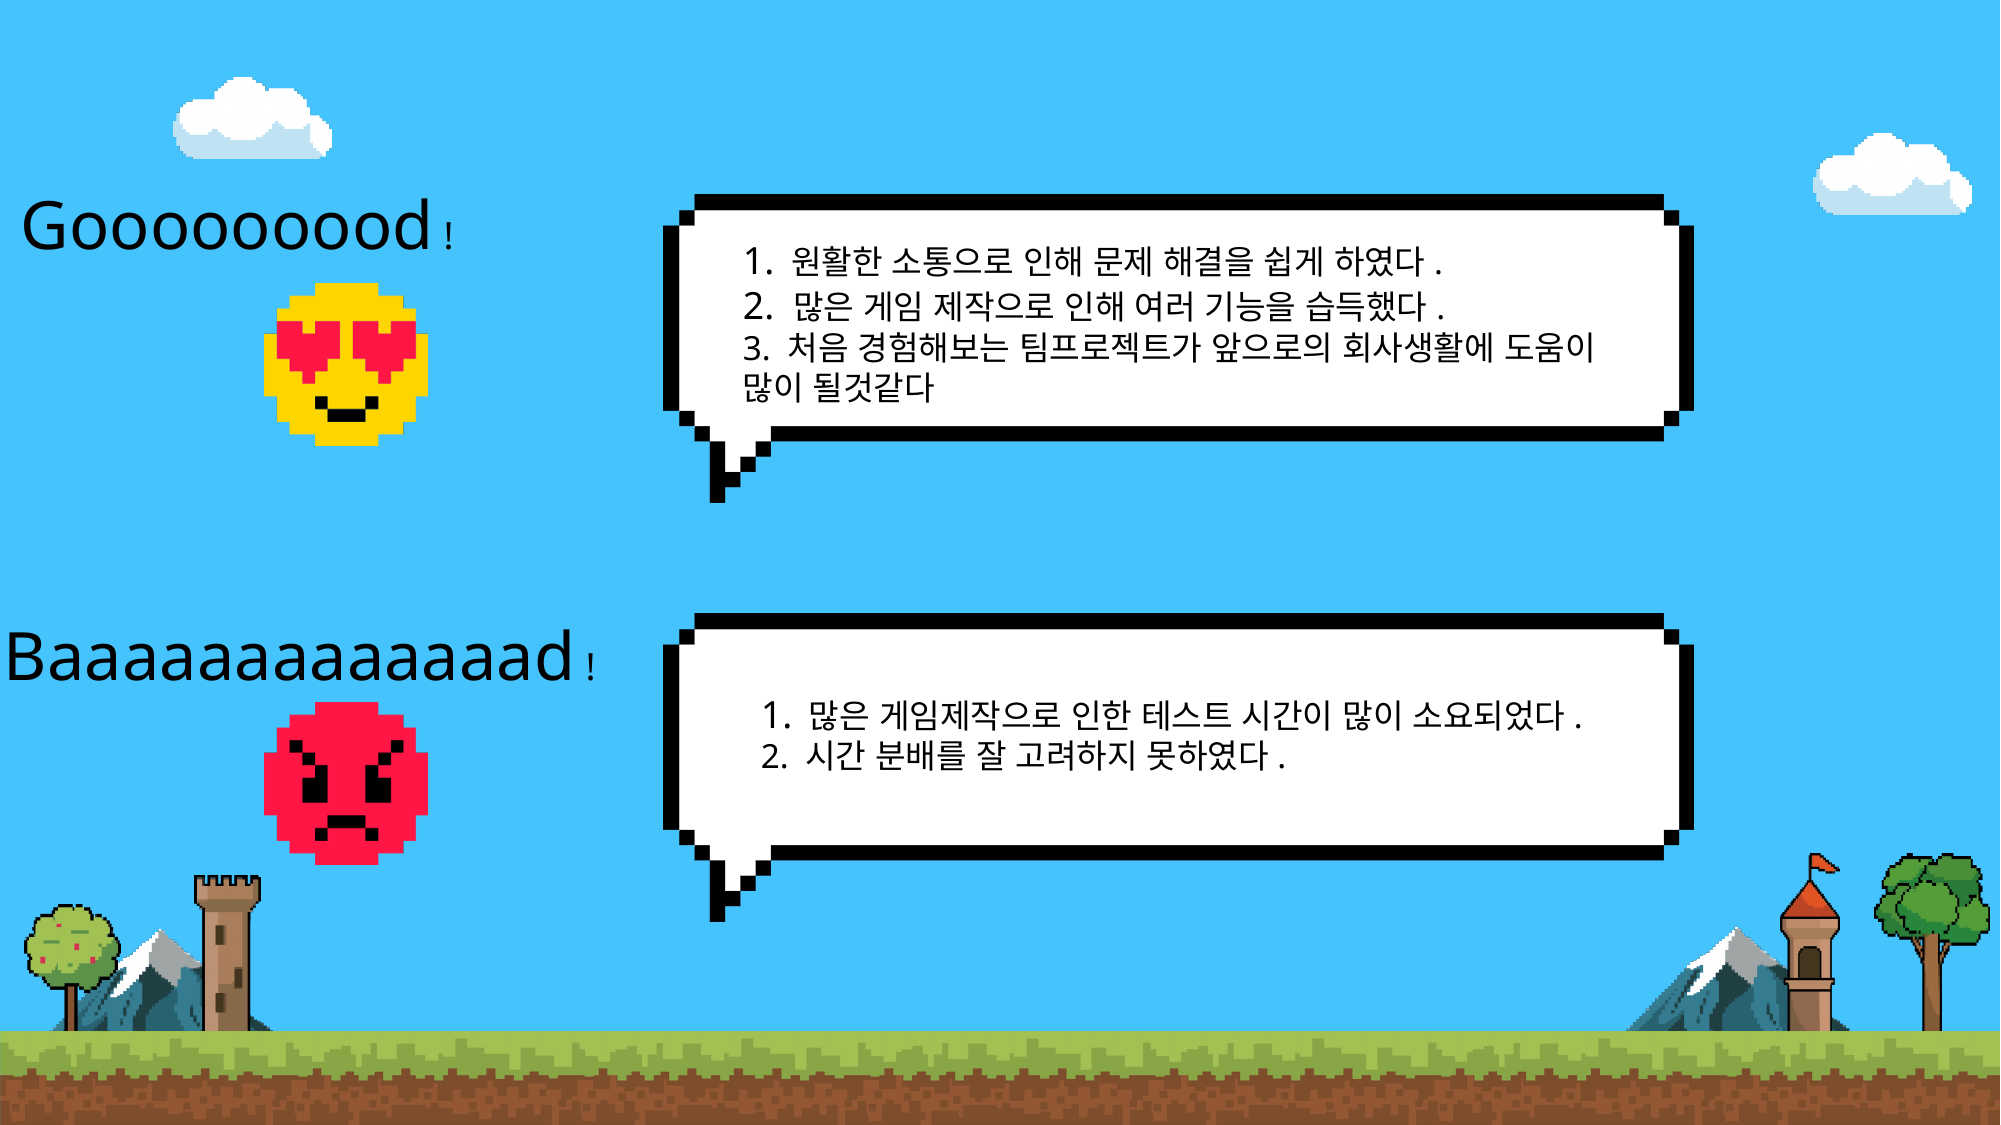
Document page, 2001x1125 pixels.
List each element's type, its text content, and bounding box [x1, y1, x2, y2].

picture [0, 853, 2000, 1125]
picture [173, 77, 332, 159]
text_box Baaaaaaaaaaaaad ! [0, 606, 611, 701]
picture [663, 194, 1694, 503]
picture [1813, 133, 1972, 215]
picture [264, 702, 428, 865]
text_box Gooooooood ! [5, 175, 469, 271]
picture [264, 283, 428, 446]
picture [663, 613, 1694, 922]
